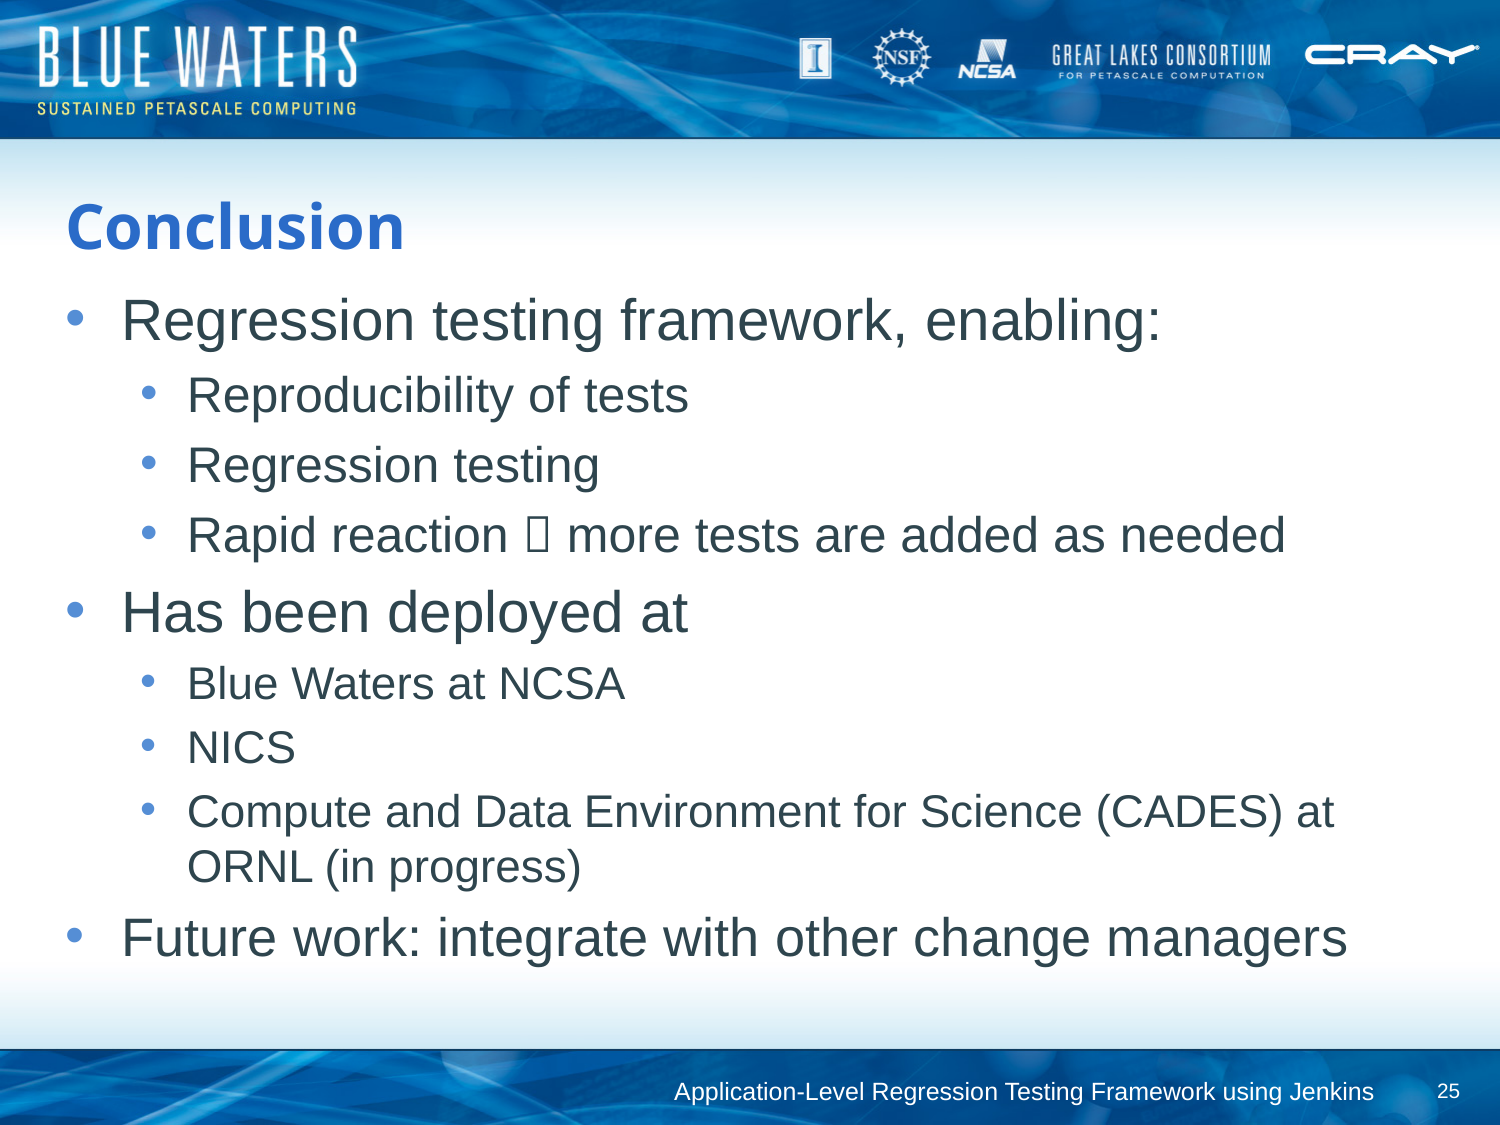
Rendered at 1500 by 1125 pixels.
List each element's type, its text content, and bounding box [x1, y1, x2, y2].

list Regression testing framework, enabling: Reproducibility of tests Regression testing Rapid reaction  more tests are added as needed Has been deployed at Blue Waters at NCSA NICS Compute and Data Environment for Science (CADES) at ORNL (in progress) Future work: integrate with other change managers [50, 288, 1425, 988]
slide_number 25 [1400, 1067, 1475, 1113]
footer Application-Level Regression Testing Framework using Jenkins [650, 1067, 1400, 1113]
picture [0, 0, 1500, 1125]
title Conclusion [50, 162, 1425, 288]
